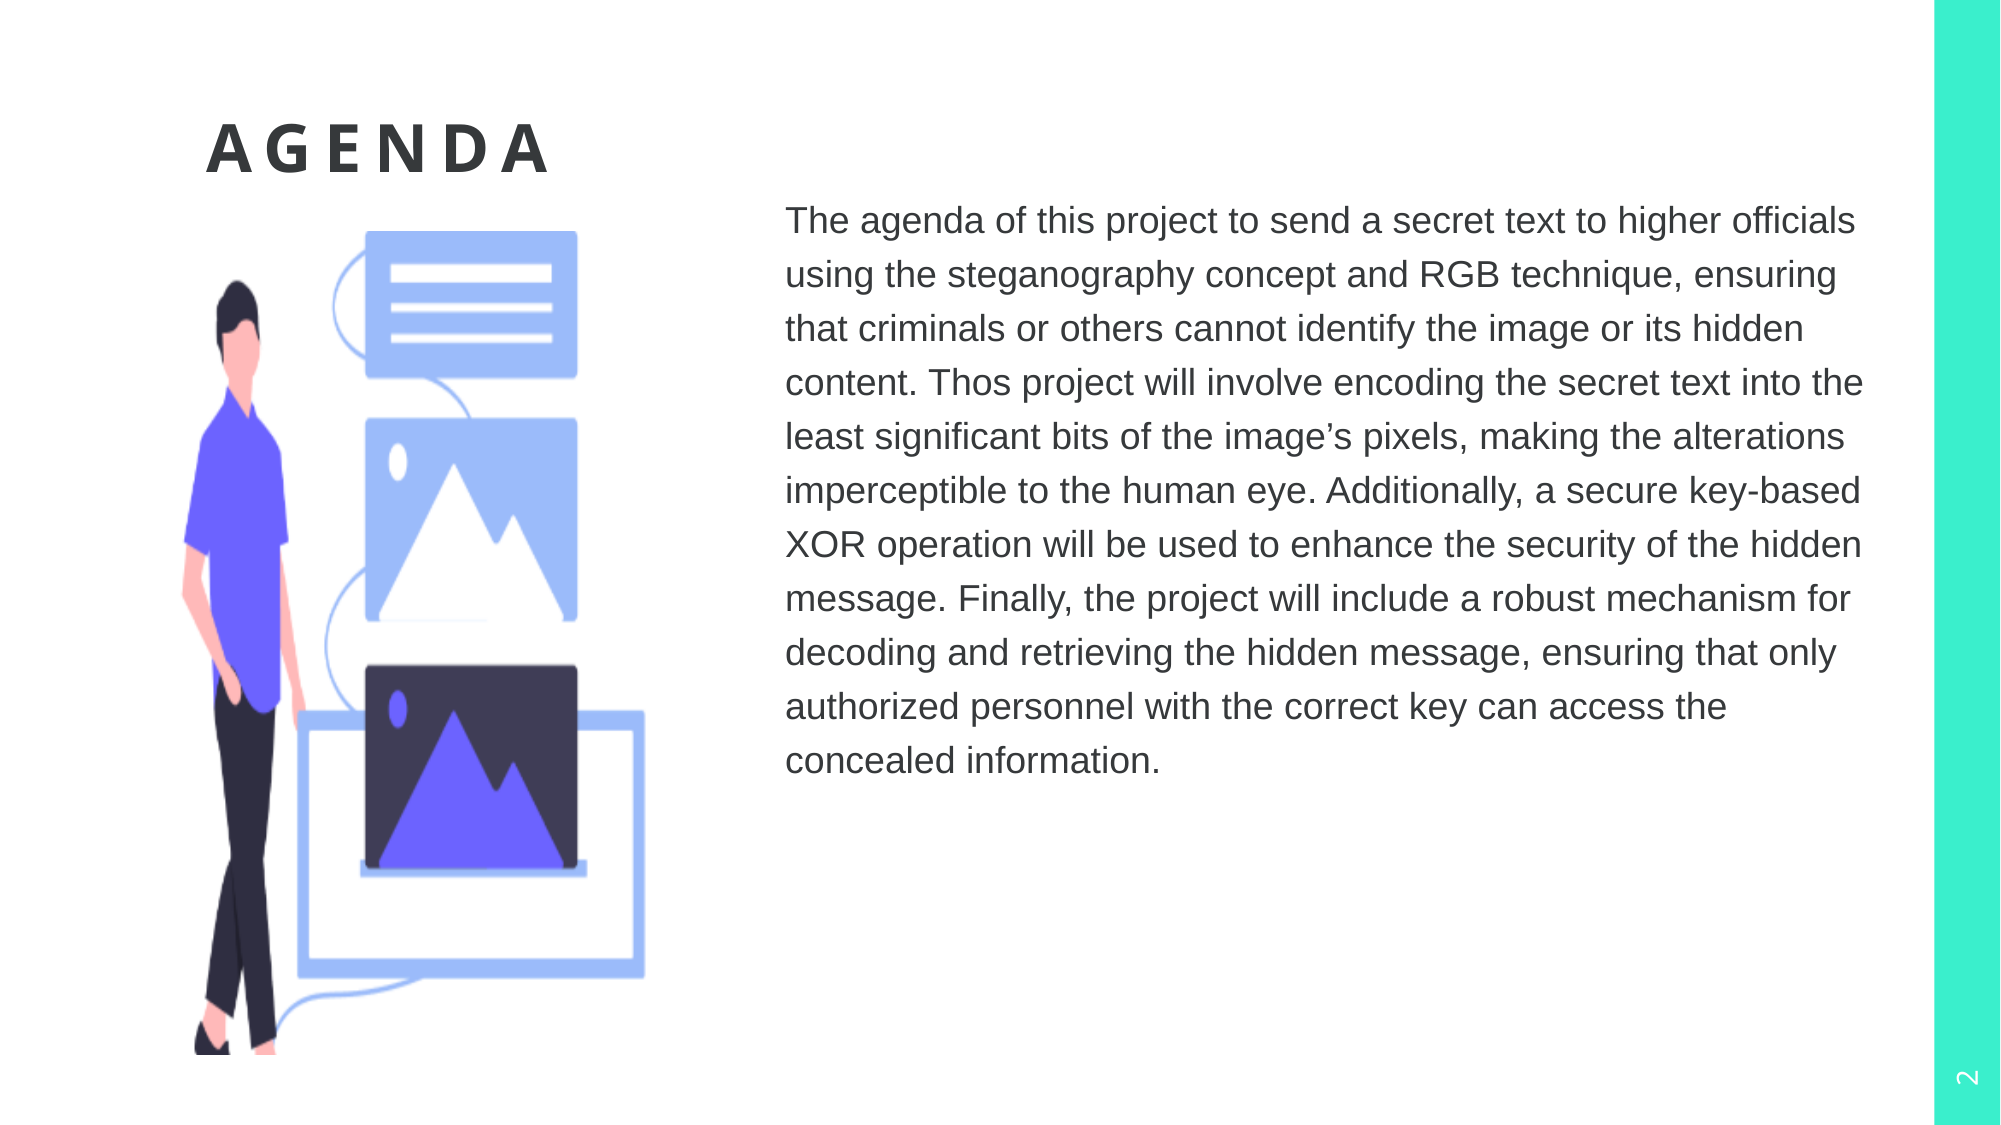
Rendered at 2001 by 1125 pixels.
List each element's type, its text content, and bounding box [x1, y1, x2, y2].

picture [31, 231, 786, 1055]
list The agenda of this project to send a secret text to higher officials using the steganography concept and RGB technique, ensuring that criminals or others cannot identify the image or its hidden content. Thos project will involve encoding the secret text into the least significant bits of the image’s pixels, making the alterations imperceptible to the human eye. Additionally, a secure key-based XOR operation will be used to enhance the security of the hidden message. Finally, the project will include a robust mechanism for decoding and retrieving the hidden message, ensuring that only authorized personnel with the correct key can access the concealed information. [785, 187, 1892, 926]
title AGENDA [206, 104, 1924, 188]
slide_number 2 [1937, 1032, 2000, 1125]
